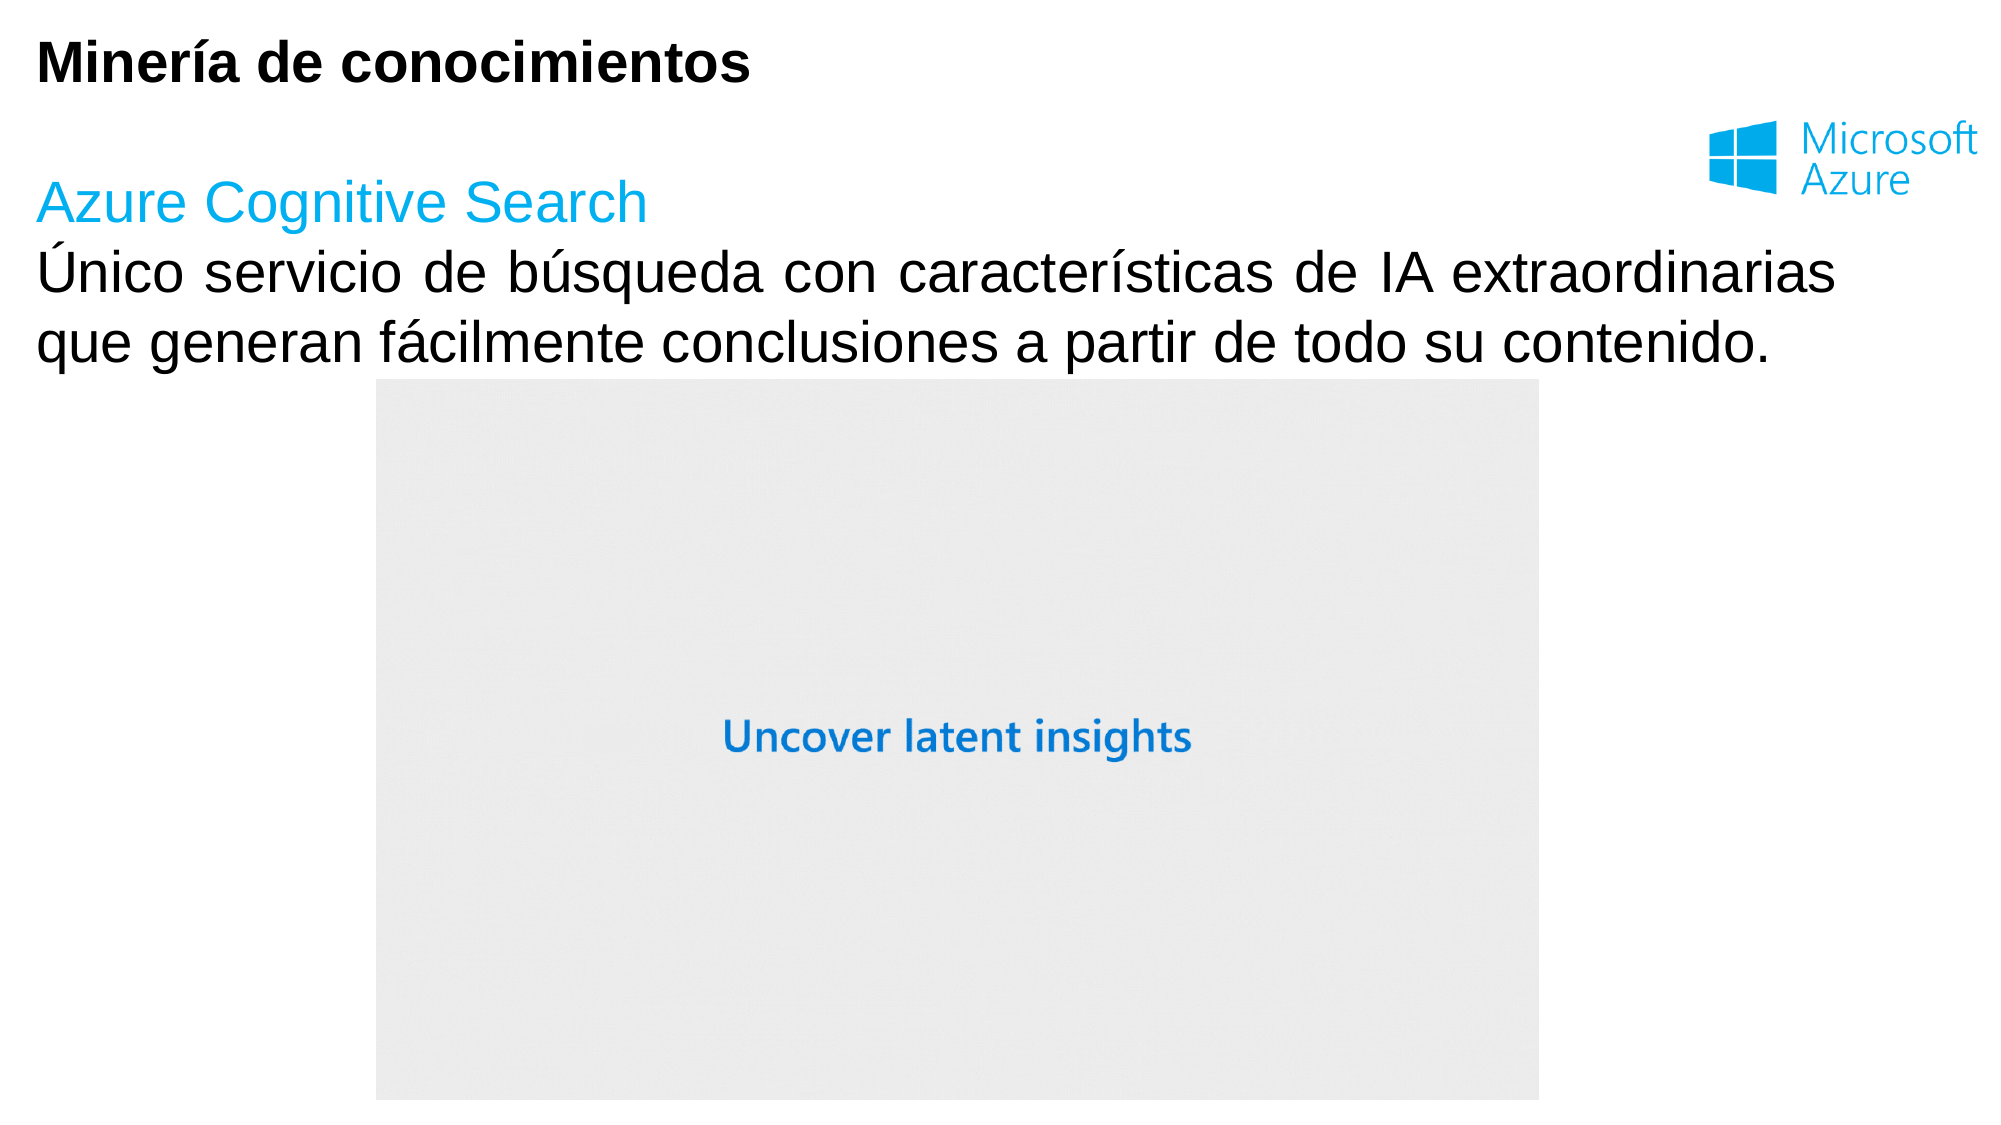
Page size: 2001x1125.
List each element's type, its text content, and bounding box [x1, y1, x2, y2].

picture [1686, 0, 2000, 314]
picture [376, 379, 1539, 1100]
text_box Minería de conocimientos Azure Cognitive Search Único servicio de búsqueda con características de IA extraordinarias que generan fácilmente conclusiones a partir de todo su contenido. [21, 16, 1855, 382]
